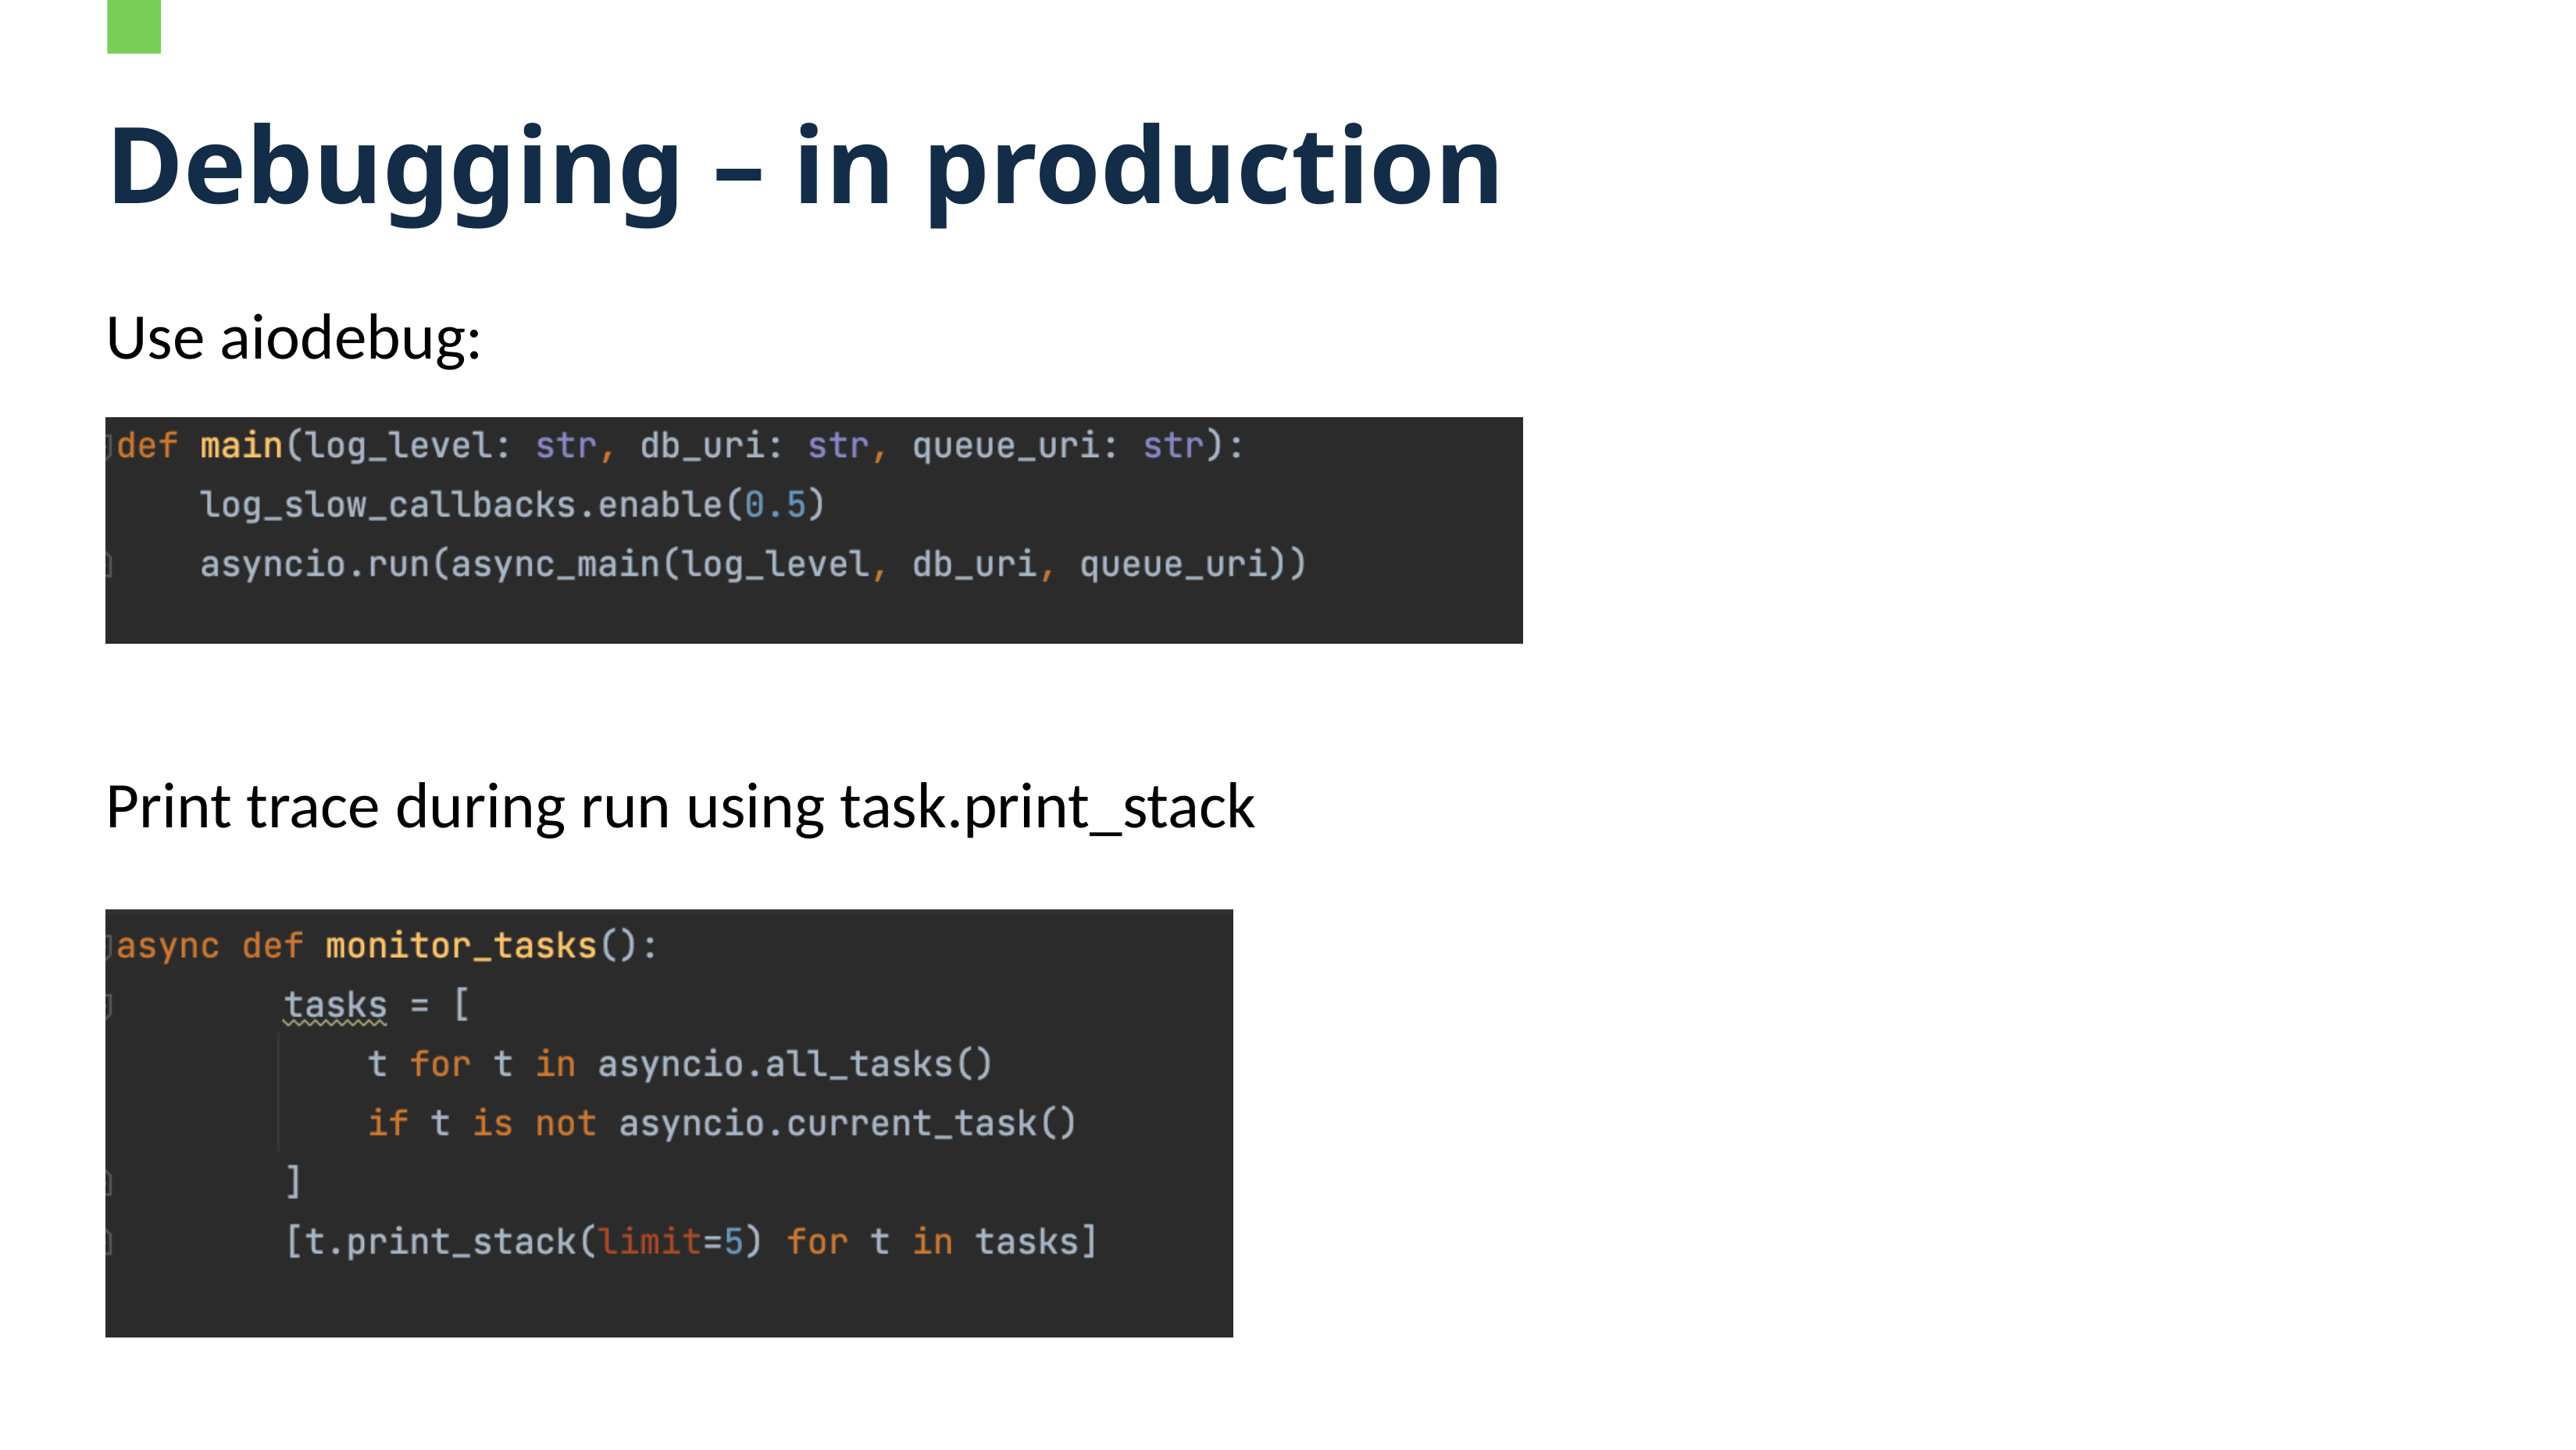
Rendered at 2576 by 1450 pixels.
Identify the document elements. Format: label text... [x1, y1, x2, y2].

list Use aiodebug: Print trace during run using task.print_stack [105, 294, 2135, 926]
title Debugging – in production [105, 98, 2471, 229]
picture [105, 909, 1233, 1338]
picture [105, 417, 1523, 644]
